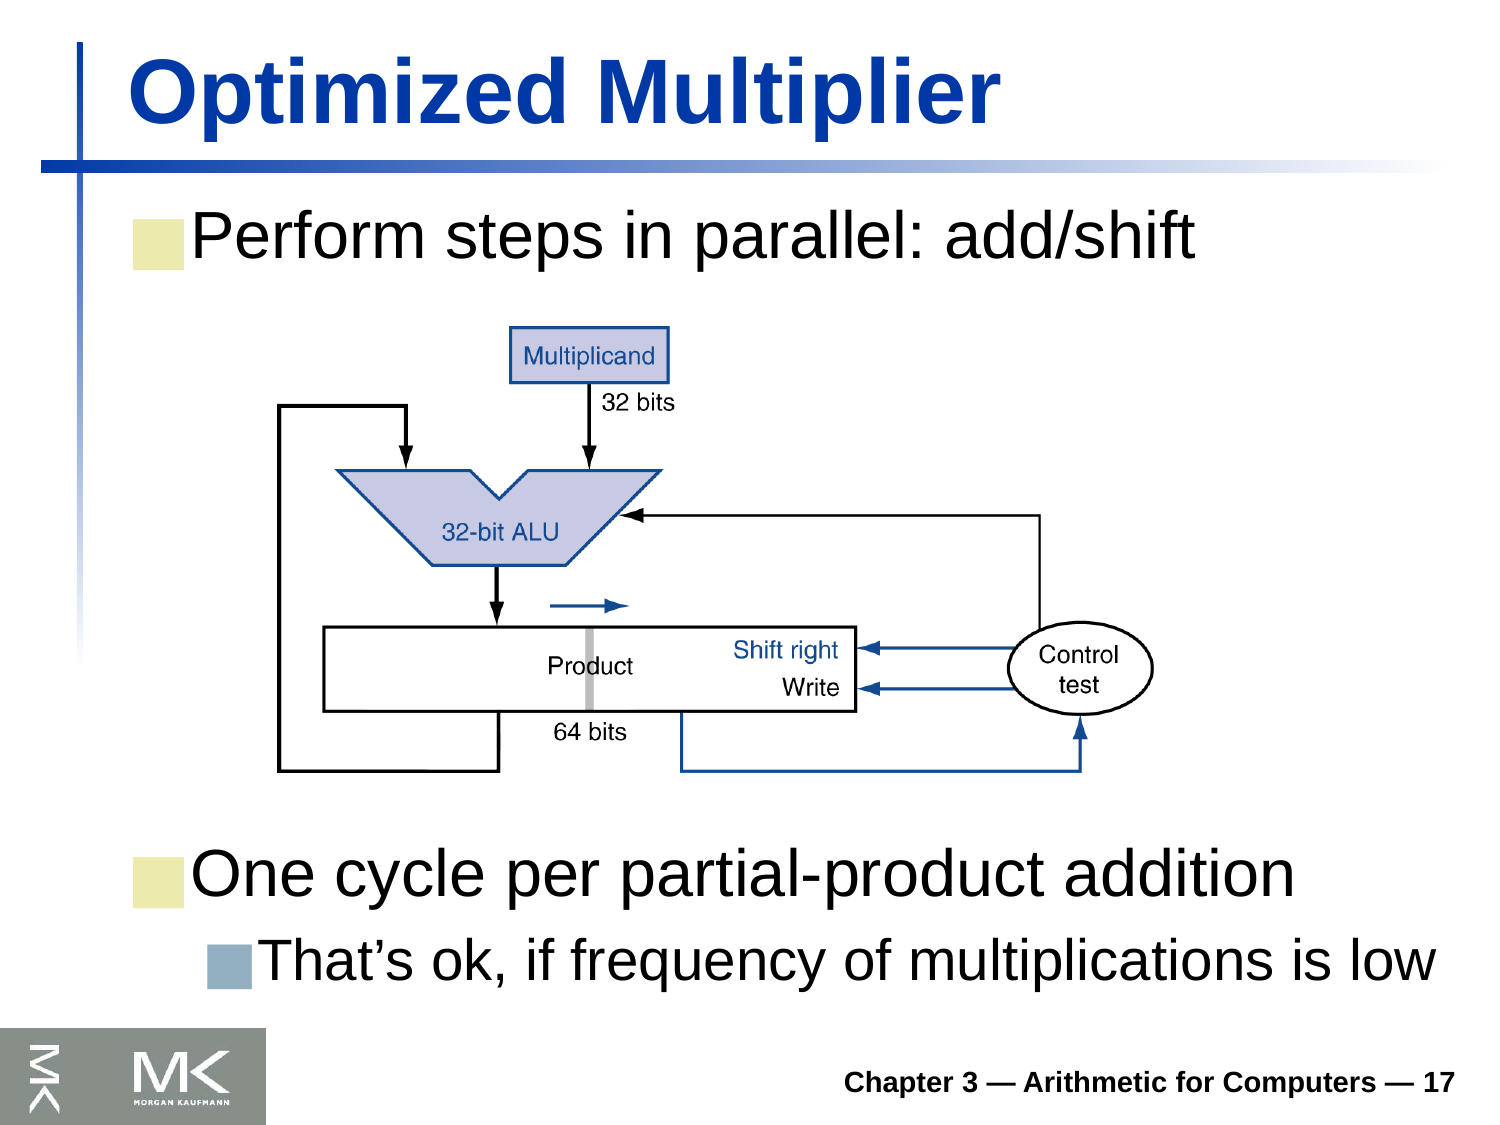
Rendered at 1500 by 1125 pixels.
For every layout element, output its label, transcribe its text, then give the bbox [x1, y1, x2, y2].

title Optimized Multiplier [112, 0, 1468, 149]
text_box Chapter 3 — Arithmetic for Computers — ‹#› [277, 1046, 1471, 1106]
picture [0, 1028, 266, 1125]
picture [277, 326, 1154, 774]
list Perform steps in parallel: add/shift [112, 184, 1469, 303]
text_box One cycle per partial-product addition That’s ok, if frequency of multiplications is low [112, 822, 1469, 1012]
